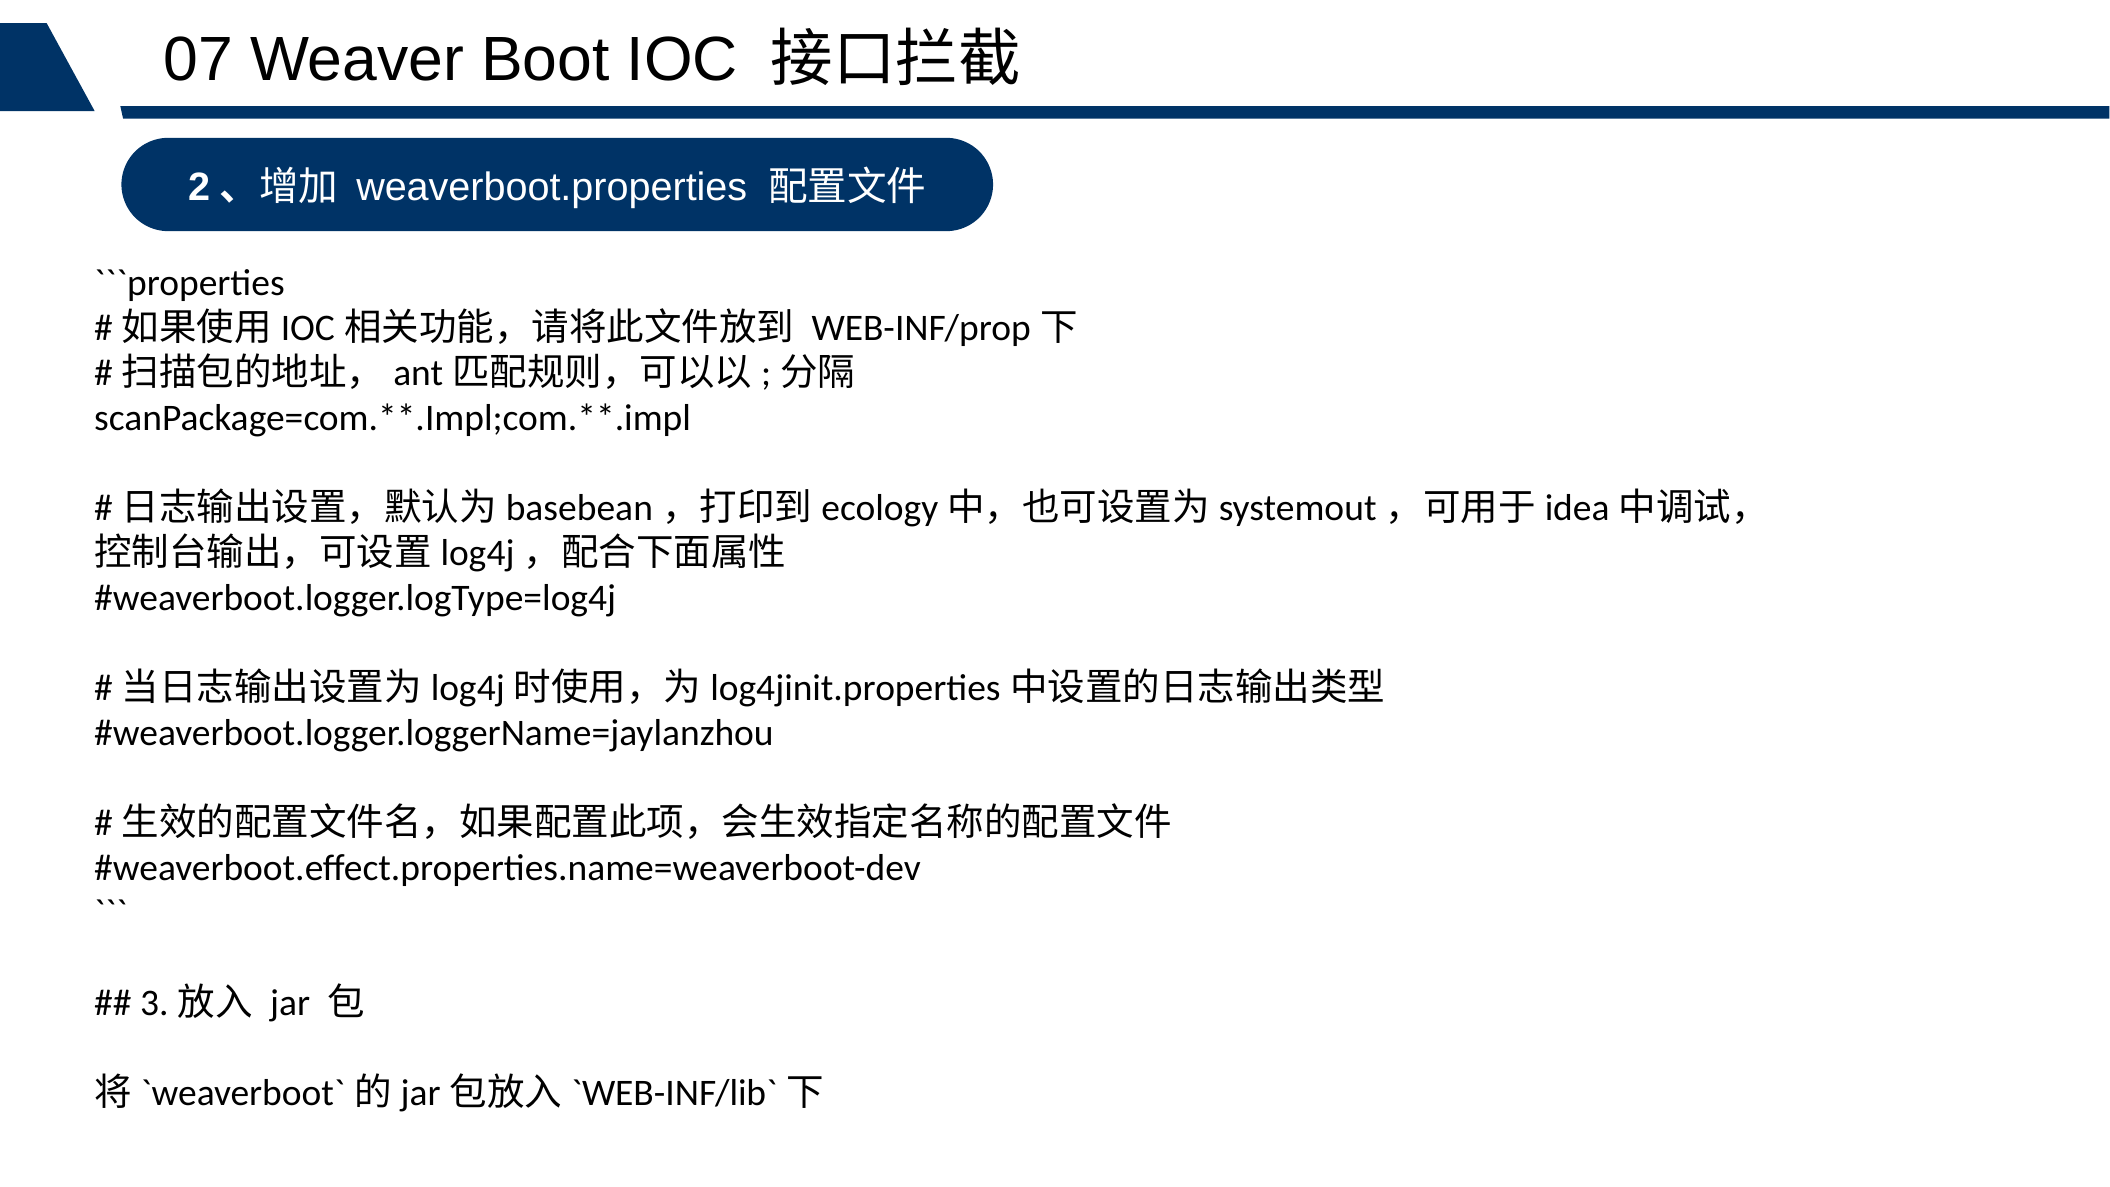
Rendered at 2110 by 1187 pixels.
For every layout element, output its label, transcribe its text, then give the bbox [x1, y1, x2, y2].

text_box 07 Weaver Boot IOC 接口拦截 [94, 18, 1449, 94]
text_box [0, 22, 97, 113]
text_box ```properties #如果使用IOC相关功能，请将此文件放到 WEB-INF/prop下 #扫描包的地址，ant匹配规则，可以以;分隔 scanPackage=com.**.Impl;com.**.impl #日志输出设置，默认为basebean，打印到ecology中，也可设置为systemout，可用于idea中调试， 控制台输出，可设置log4j，配合下面属性 #weaverboot.logger.logType=log4j #当日志输出设置为log4j时使用，为log4jinit.properties中设置的日志输出类型 #weaverboot.logger.loggerName=jaylanzhou #生效的配置文件名，如果配置此项，会生效指定名称的配置文件 #weaverboot.effect.properties.name=weaverboot-dev ``` ## 3.放入 jar 包 将`weaverboot`的jar包放入`WEB-INF/lib`下 [79, 250, 1784, 1121]
text_box [119, 104, 2110, 120]
text_box 2、增加 weaverboot.properties 配置文件 [120, 136, 995, 233]
